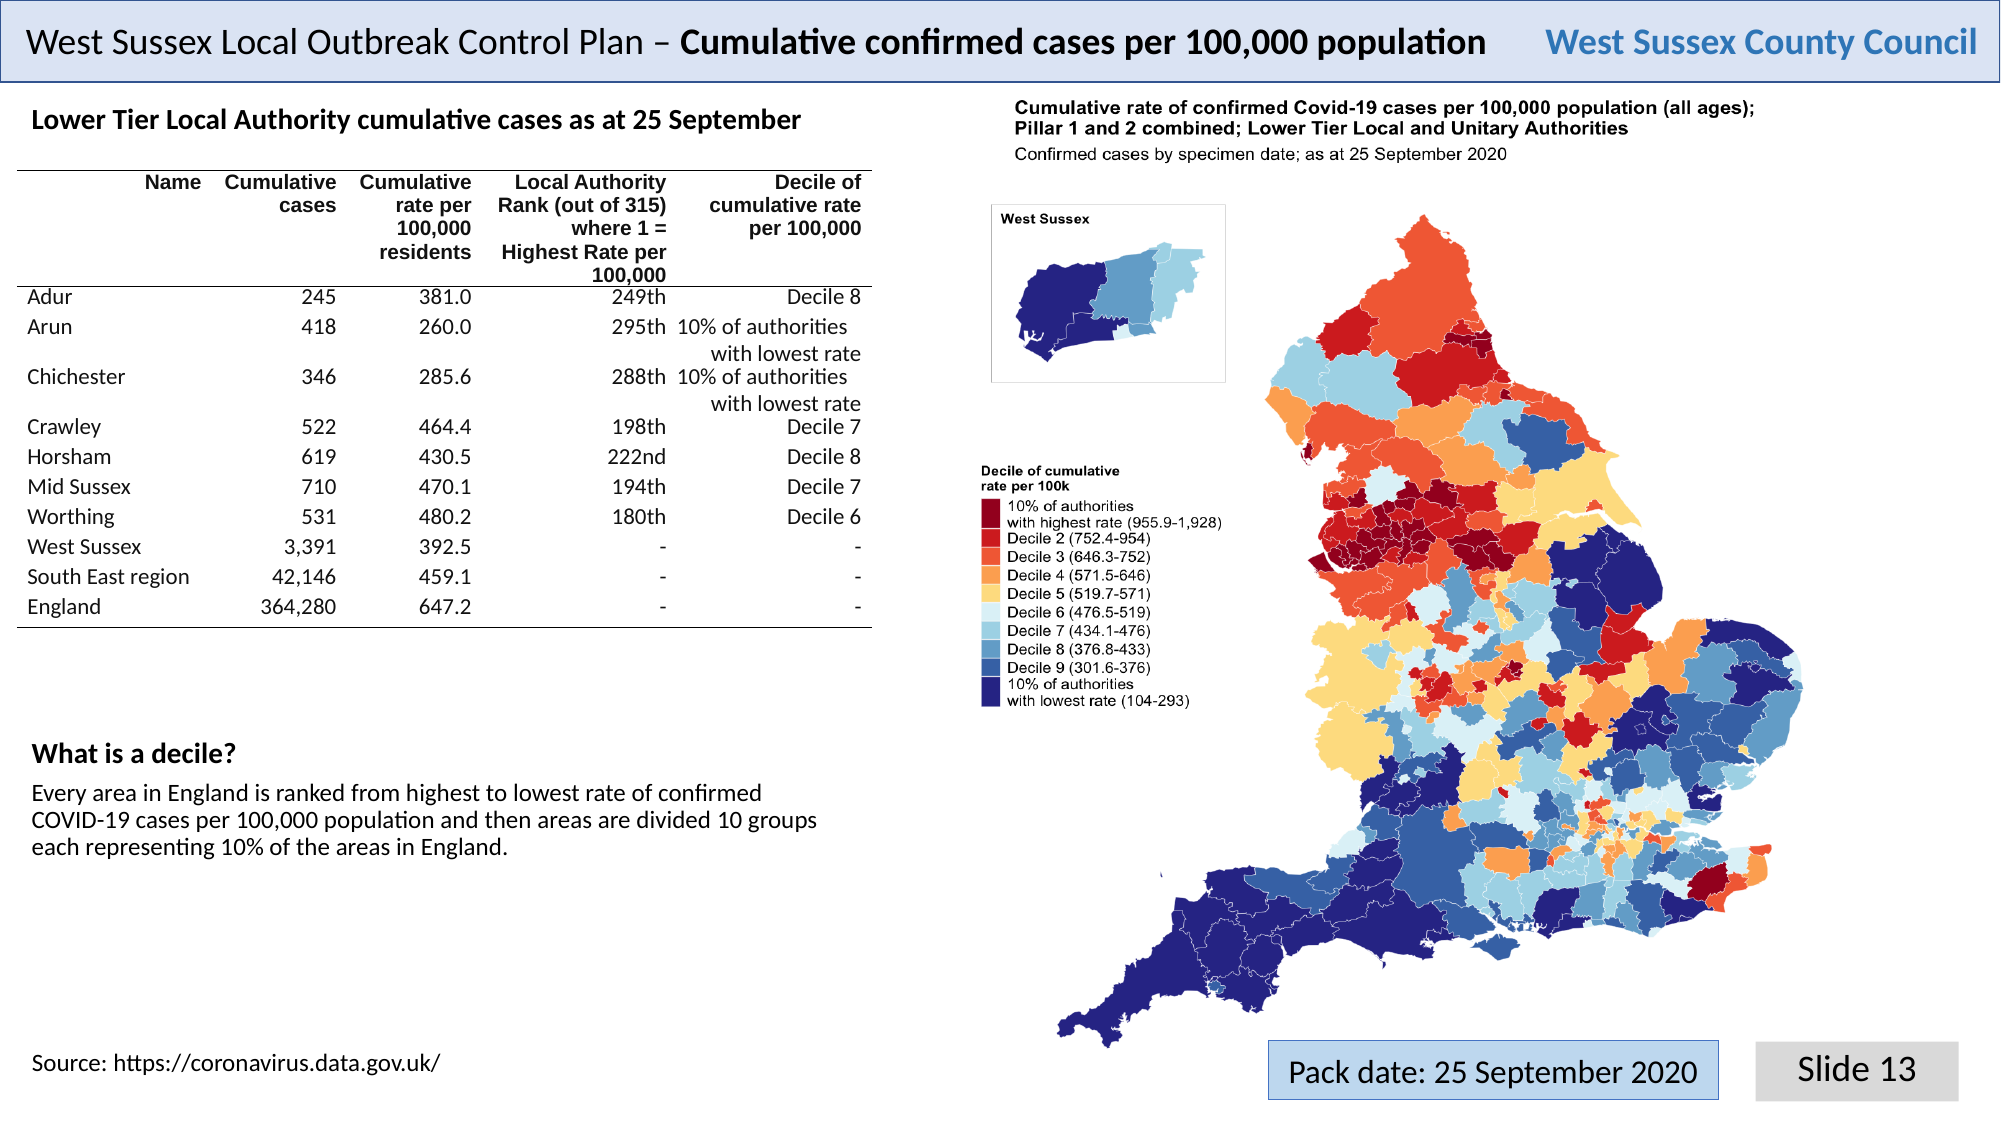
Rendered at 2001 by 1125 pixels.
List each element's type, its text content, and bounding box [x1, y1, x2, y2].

table_cell 470.1 [347, 477, 482, 507]
table_cell 194th [482, 477, 677, 507]
table_cell 418 [212, 317, 347, 367]
table_cell - [482, 597, 677, 627]
table_header Local Authority Rank (out of 315) where 1 = Highest Rate per 100,000 [482, 171, 677, 286]
table_cell - [482, 537, 677, 567]
table_cell - [482, 567, 677, 597]
table_cell 459.1 [347, 567, 482, 597]
table_cell Decile 7 [677, 477, 872, 507]
table_cell 392.5 [347, 537, 482, 567]
table_cell - [677, 567, 872, 597]
table_cell 245 [212, 287, 347, 317]
table_cell - [677, 597, 872, 627]
table_cell 619 [212, 447, 347, 477]
table_cell 647.2 [347, 597, 482, 627]
table_cell 710 [212, 477, 347, 507]
table_cell Decile 8 [677, 287, 872, 317]
table_header Name [17, 171, 212, 286]
list Source: https://coronavirus.data.gov.uk/ [17, 1042, 660, 1103]
table_cell 10% of authorities with lowest rate [677, 367, 872, 417]
table_cell 480.2 [347, 507, 482, 537]
table_cell 249th [482, 287, 677, 317]
table_cell Mid Sussex [17, 477, 212, 507]
table_cell Adur [17, 287, 212, 317]
table_cell England [17, 597, 212, 627]
list Every area in England is ranked from highest to lowest rate of confirmed COVID-19 cases per 100,000 population and then areas are divided 10 groups each representing 10% of the areas in England. [16, 772, 853, 900]
table_cell 531 [212, 507, 347, 537]
table_cell 381.0 [347, 287, 482, 317]
table_cell 430.5 [347, 447, 482, 477]
table_cell Worthing [17, 507, 212, 537]
table_cell Crawley [17, 417, 212, 447]
table_cell 285.6 [347, 367, 482, 417]
table_header Cumulative cases [212, 171, 347, 286]
table_cell - [677, 537, 872, 567]
picture [895, 91, 1959, 1104]
table_cell Decile 7 [677, 417, 872, 447]
table_header Cumulative rate per 100,000 residents [347, 171, 482, 286]
table_cell 42,146 [212, 567, 347, 597]
list What is a decile? [16, 731, 562, 772]
table_header Decile of cumulative rate per 100,000 [677, 171, 872, 286]
table_cell 180th [482, 507, 677, 537]
table_cell 288th [482, 367, 677, 417]
table_cell 260.0 [347, 317, 482, 367]
table_cell Horsham [17, 447, 212, 477]
table_cell 3,391 [212, 537, 347, 567]
table_cell West Sussex [17, 537, 212, 567]
table_cell 522 [212, 417, 347, 447]
table_cell 222nd [482, 447, 677, 477]
table_cell 364,280 [212, 597, 347, 627]
table_cell Decile 8 [677, 447, 872, 477]
table_cell 10% of authorities with lowest rate [677, 317, 872, 367]
table_cell 346 [212, 367, 347, 417]
list Lower Tier Local Authority cumulative cases as at 25 September [16, 97, 895, 173]
table_cell Chichester [17, 367, 212, 417]
table_cell South East region [17, 567, 212, 597]
table_cell 464.4 [347, 417, 482, 447]
table_cell Decile 6 [677, 507, 872, 537]
table_cell 198th [482, 417, 677, 447]
table_cell Arun [17, 317, 212, 367]
table_cell 295th [482, 317, 677, 367]
